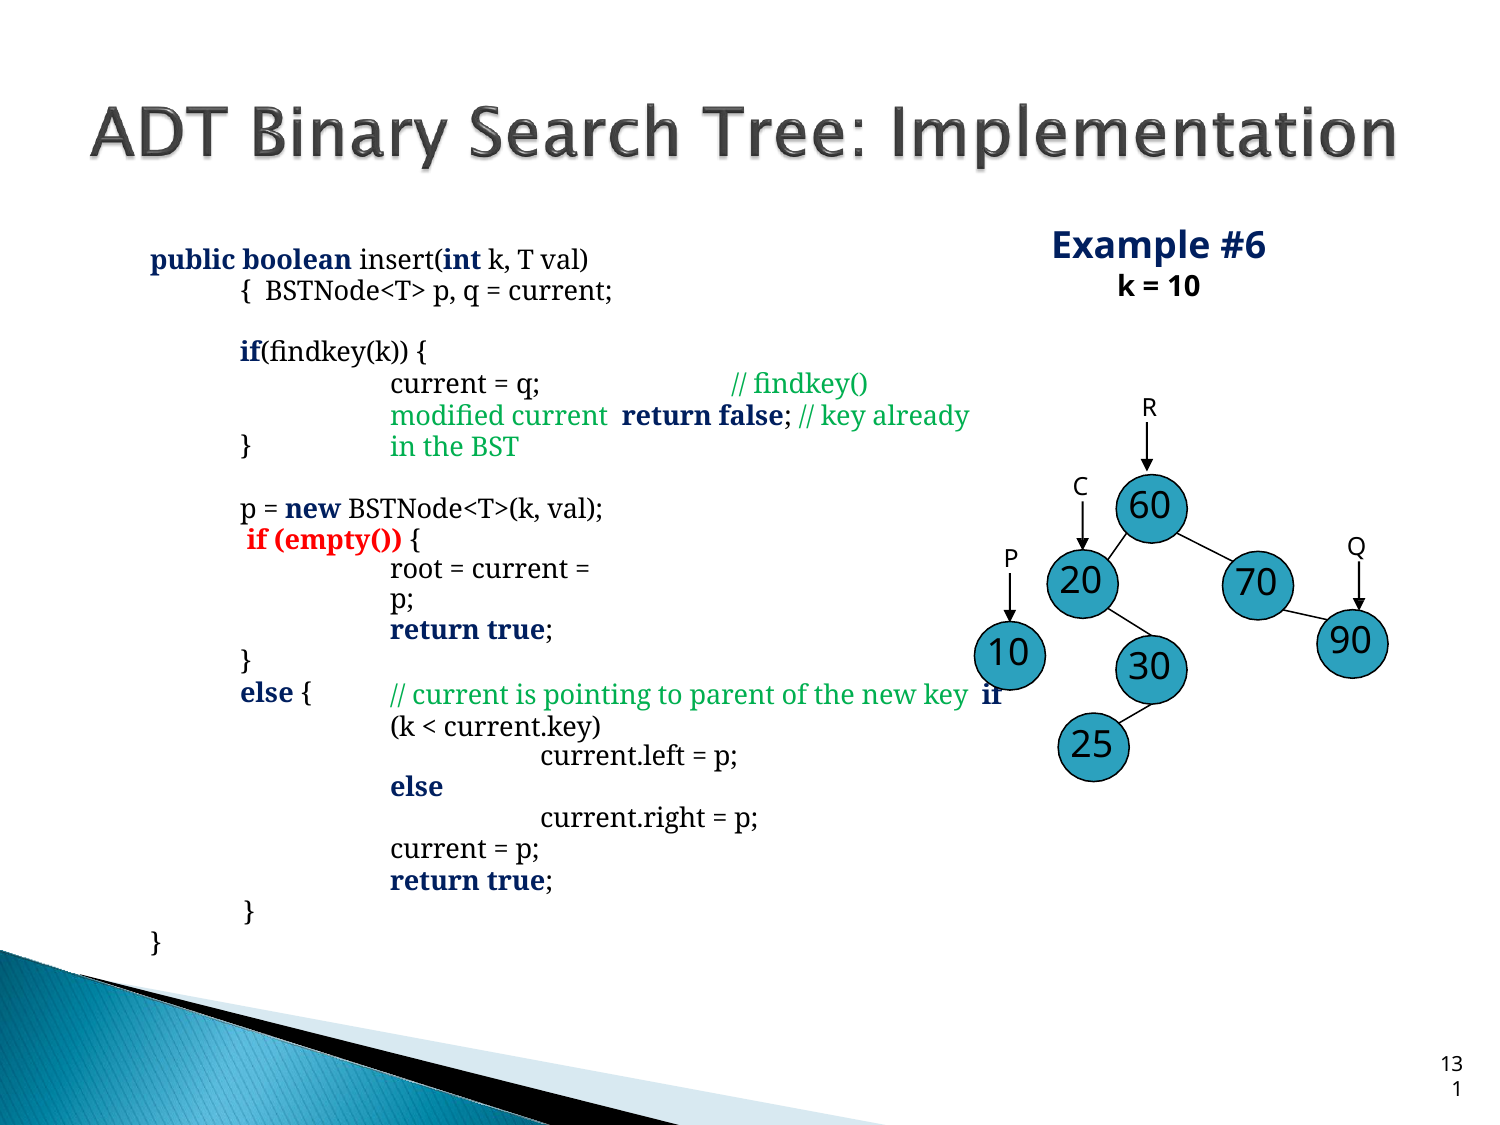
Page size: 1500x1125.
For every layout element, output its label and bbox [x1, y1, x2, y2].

text_box [1139, 409, 1160, 472]
picture [0, 948, 558, 1125]
text_box [147, 243, 232, 306]
slide_number [1435, 1054, 1469, 1125]
text_box [237, 409, 974, 462]
text_box [44, 75, 1465, 186]
text_box [1047, 470, 1389, 782]
title [232, 220, 1268, 409]
text_box [237, 492, 1046, 896]
text_box [147, 894, 256, 959]
